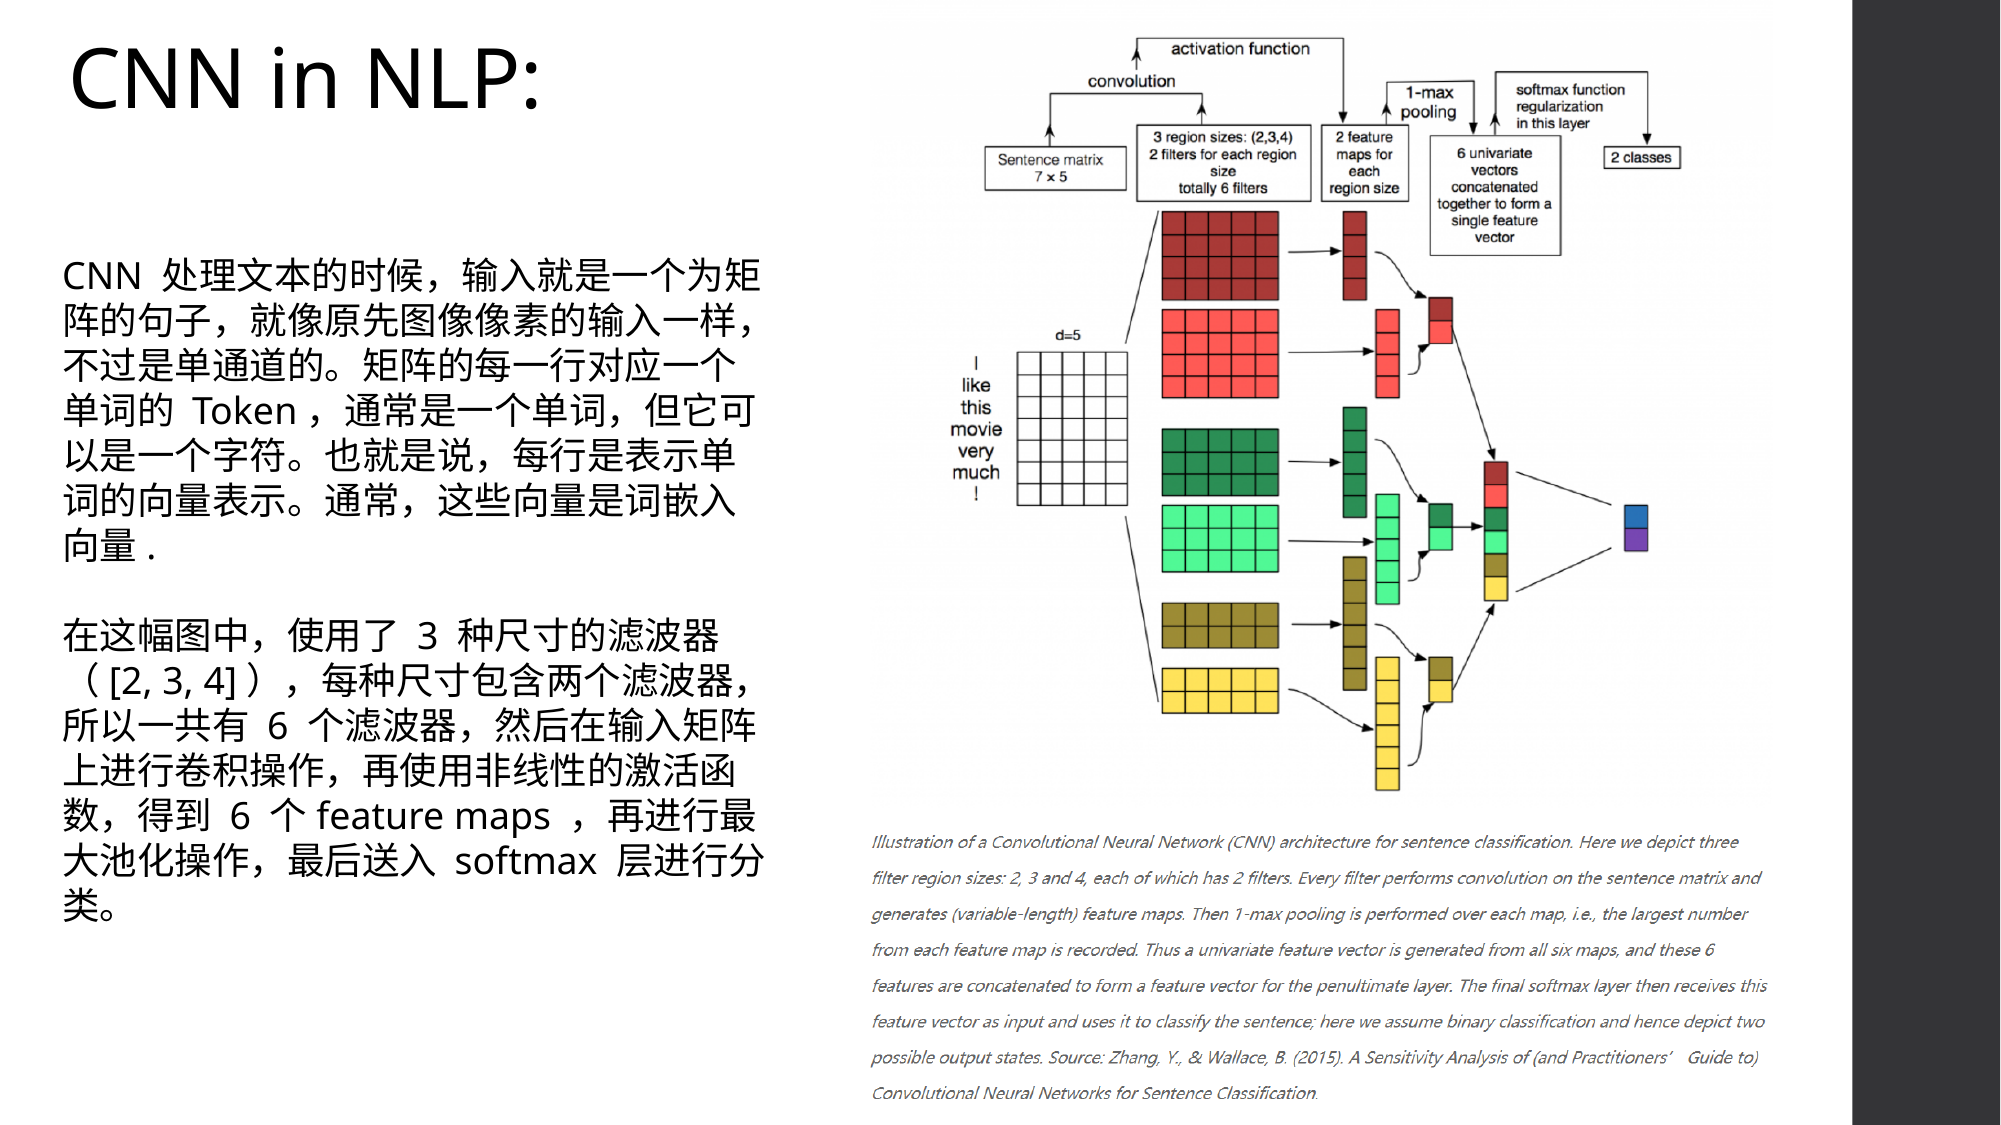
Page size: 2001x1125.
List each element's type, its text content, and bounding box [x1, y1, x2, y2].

text_box CNN in NLP: [53, 18, 558, 133]
text_box CNN 处理文本的时候，输入就是一个为矩阵的句子，就像原先图像像素的输入一样，不过是单通道的。矩阵的每一行对应一个单词的 Token，通常是一个单词，但它可以是一个字符。也就是说，每行是表示单词的向量表示。通常，这些向量是词嵌入向量. 在这幅图中，使用了 3 种尺寸的滤波器（[2, 3, 4]），每种尺寸包含两个滤波器，所以一共有 6 个滤波器，然后在输入矩阵上进行卷积操作，再使用非线性的激活函数，得到 6 个feature maps ，再进行最大池化操作，最后送入 softmax 层进行分类。 [47, 244, 783, 980]
picture [835, 0, 1815, 1125]
